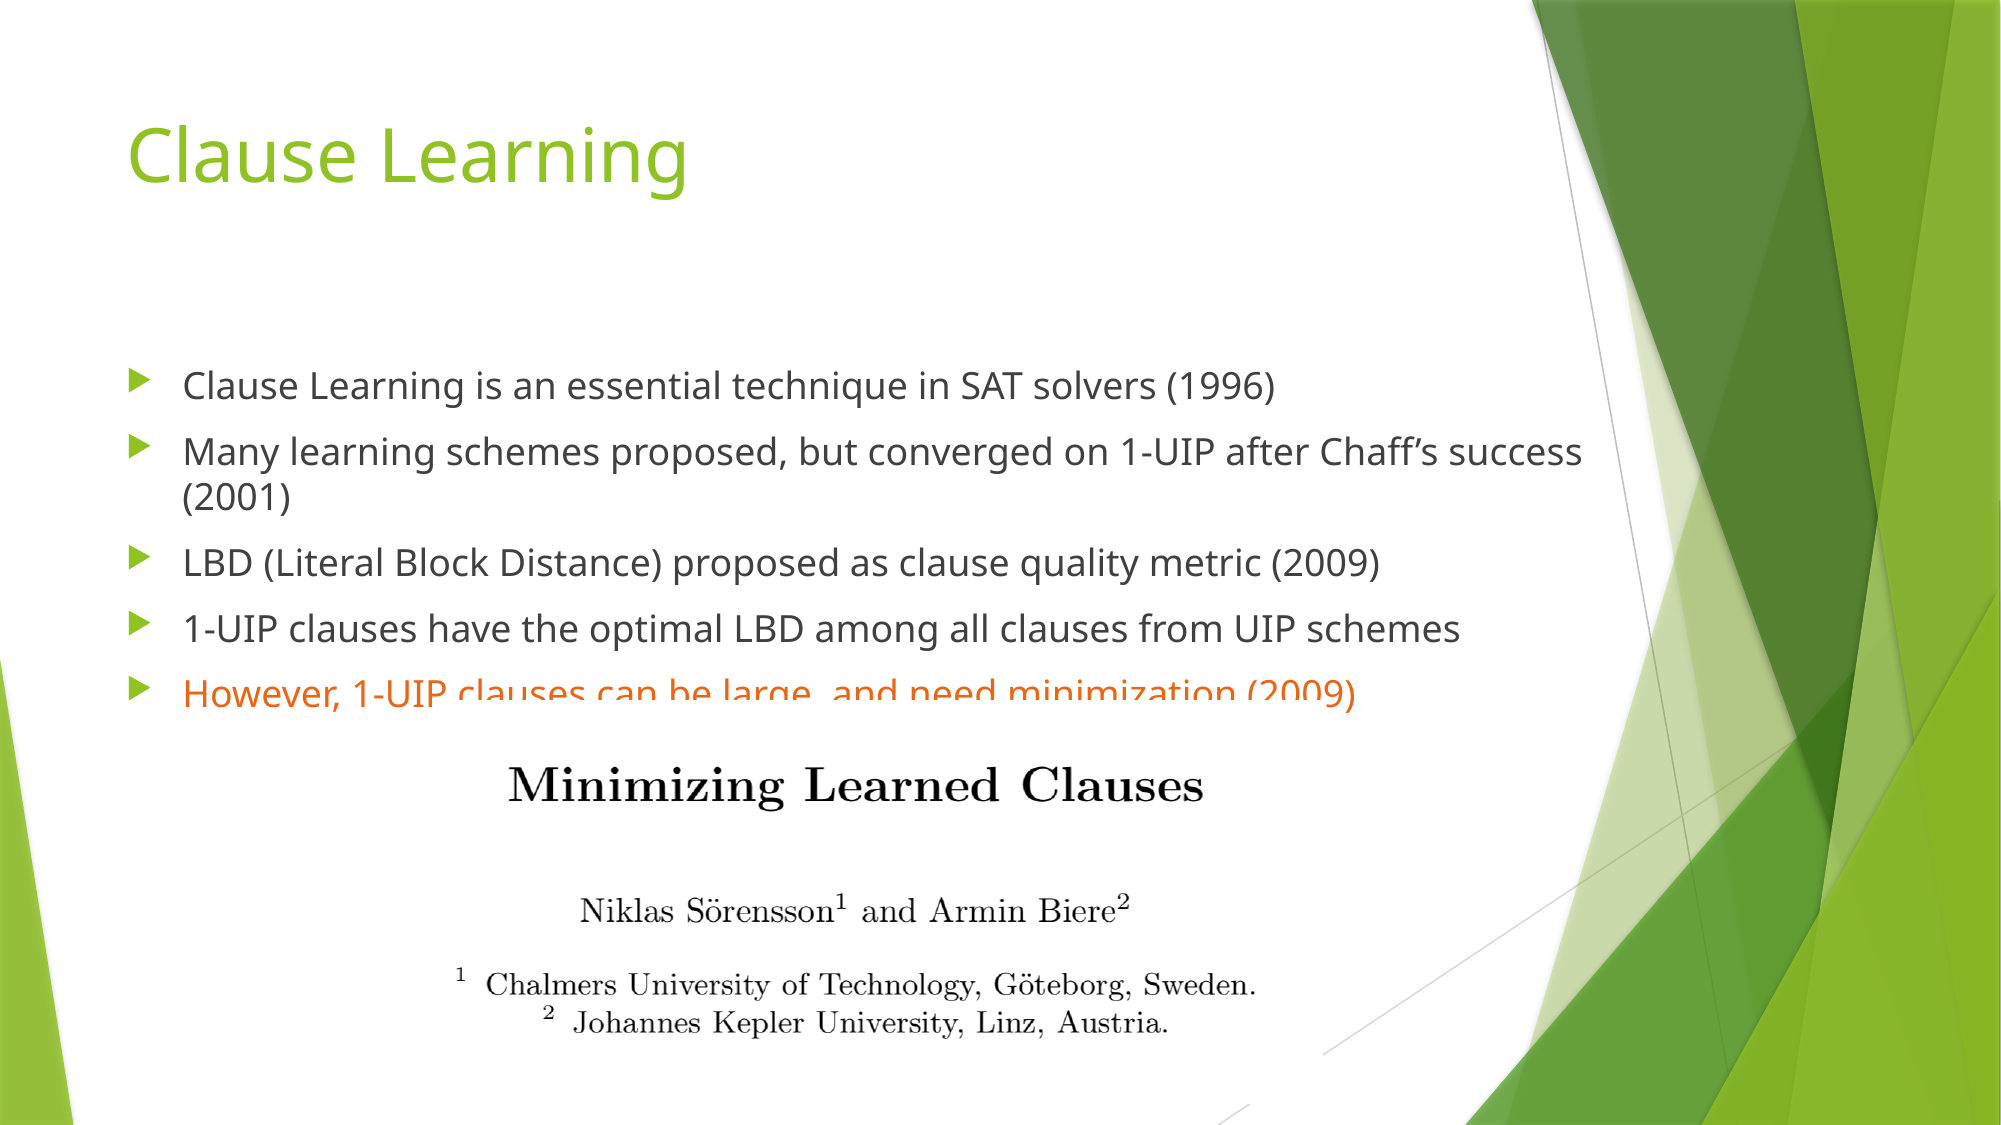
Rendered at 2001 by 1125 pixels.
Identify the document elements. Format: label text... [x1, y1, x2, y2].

title Clause Learning [111, 99, 1522, 317]
picture [435, 699, 1323, 1105]
list Clause Learning is an essential technique in SAT solvers (1996) Many learning schemes proposed, but converged on 1-UIP after Chaff’s success (2001) LBD (Literal Block Distance) proposed as clause quality metric (2009) 1-UIP clauses have the optimal LBD among all clauses from UIP schemes However, 1-UIP clauses can be large, and need minimization (2009) [111, 354, 1709, 992]
